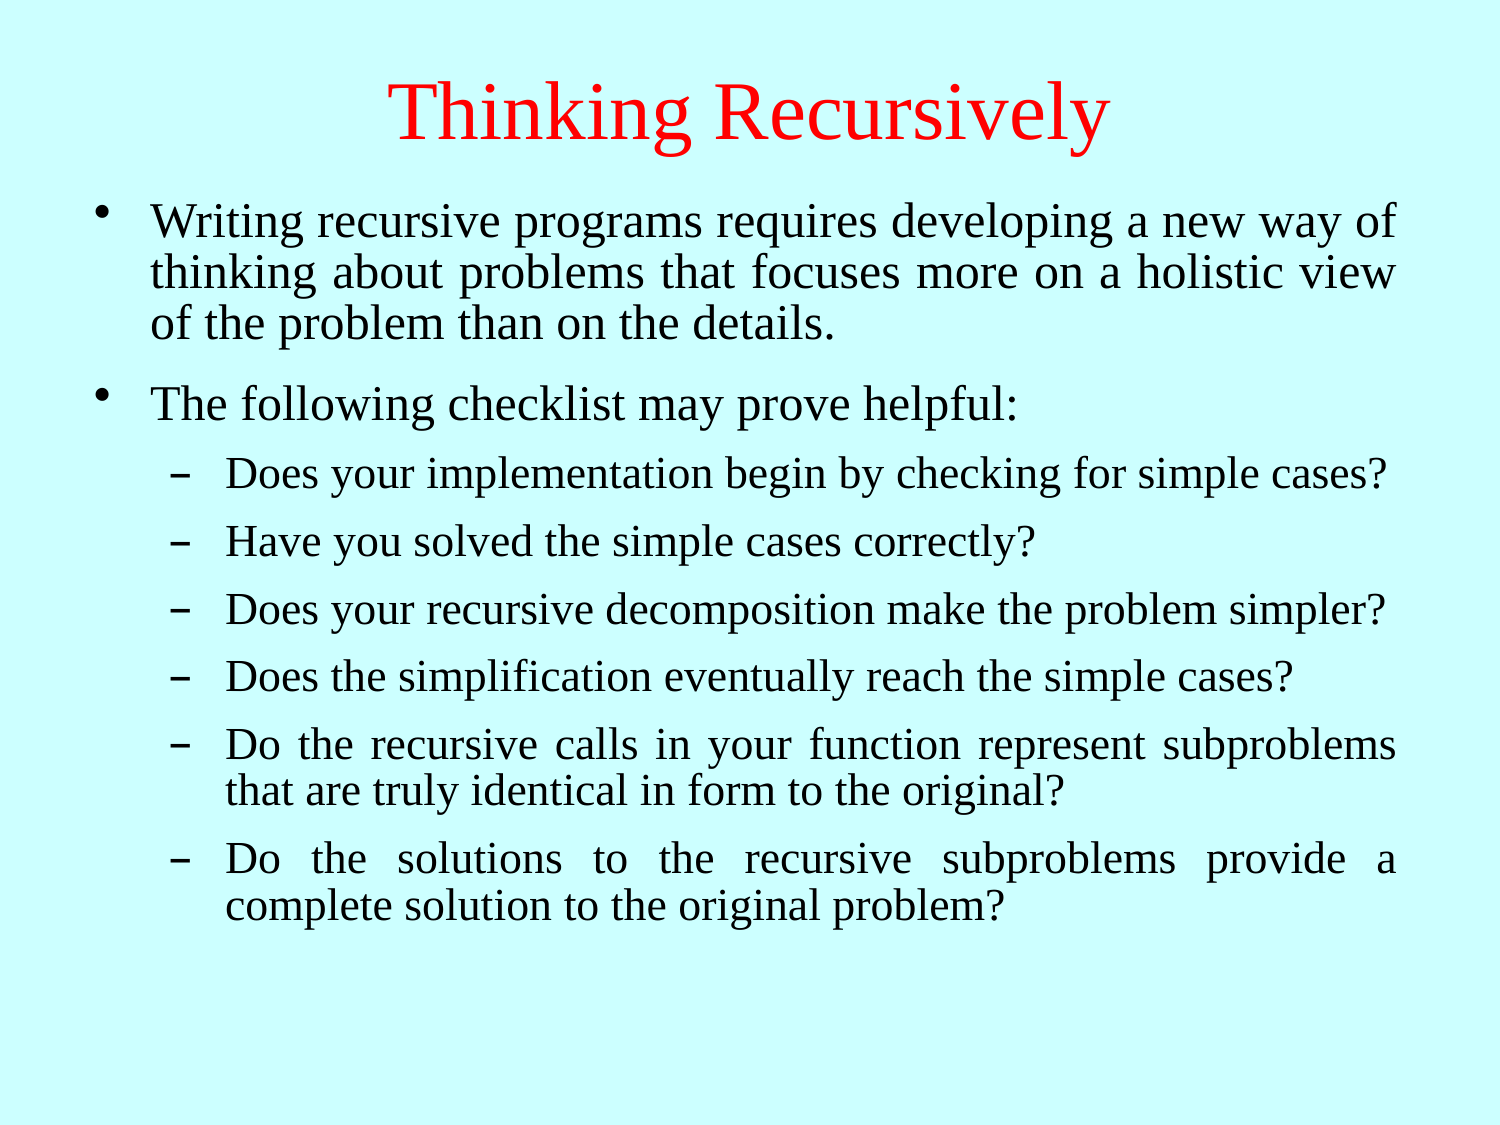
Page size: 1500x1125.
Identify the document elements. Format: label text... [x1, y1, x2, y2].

text_box Writing recursive programs requires developing a new way of thinking about problems that focuses more on a holistic view of the problem than on the details. The following checklist may prove helpful: Does your implementation begin by checking for simple cases? Have you solved the simple cases correctly? Does your recursive decomposition make the problem simpler? Does the simplification eventually reach the simple cases? Do the recursive calls in your function represent subproblems that are truly identical in form to the original? Do the solutions to the recursive subproblems provide a complete solution to the original problem? [79, 189, 1413, 925]
title Thinking Recursively [0, 12, 1500, 201]
